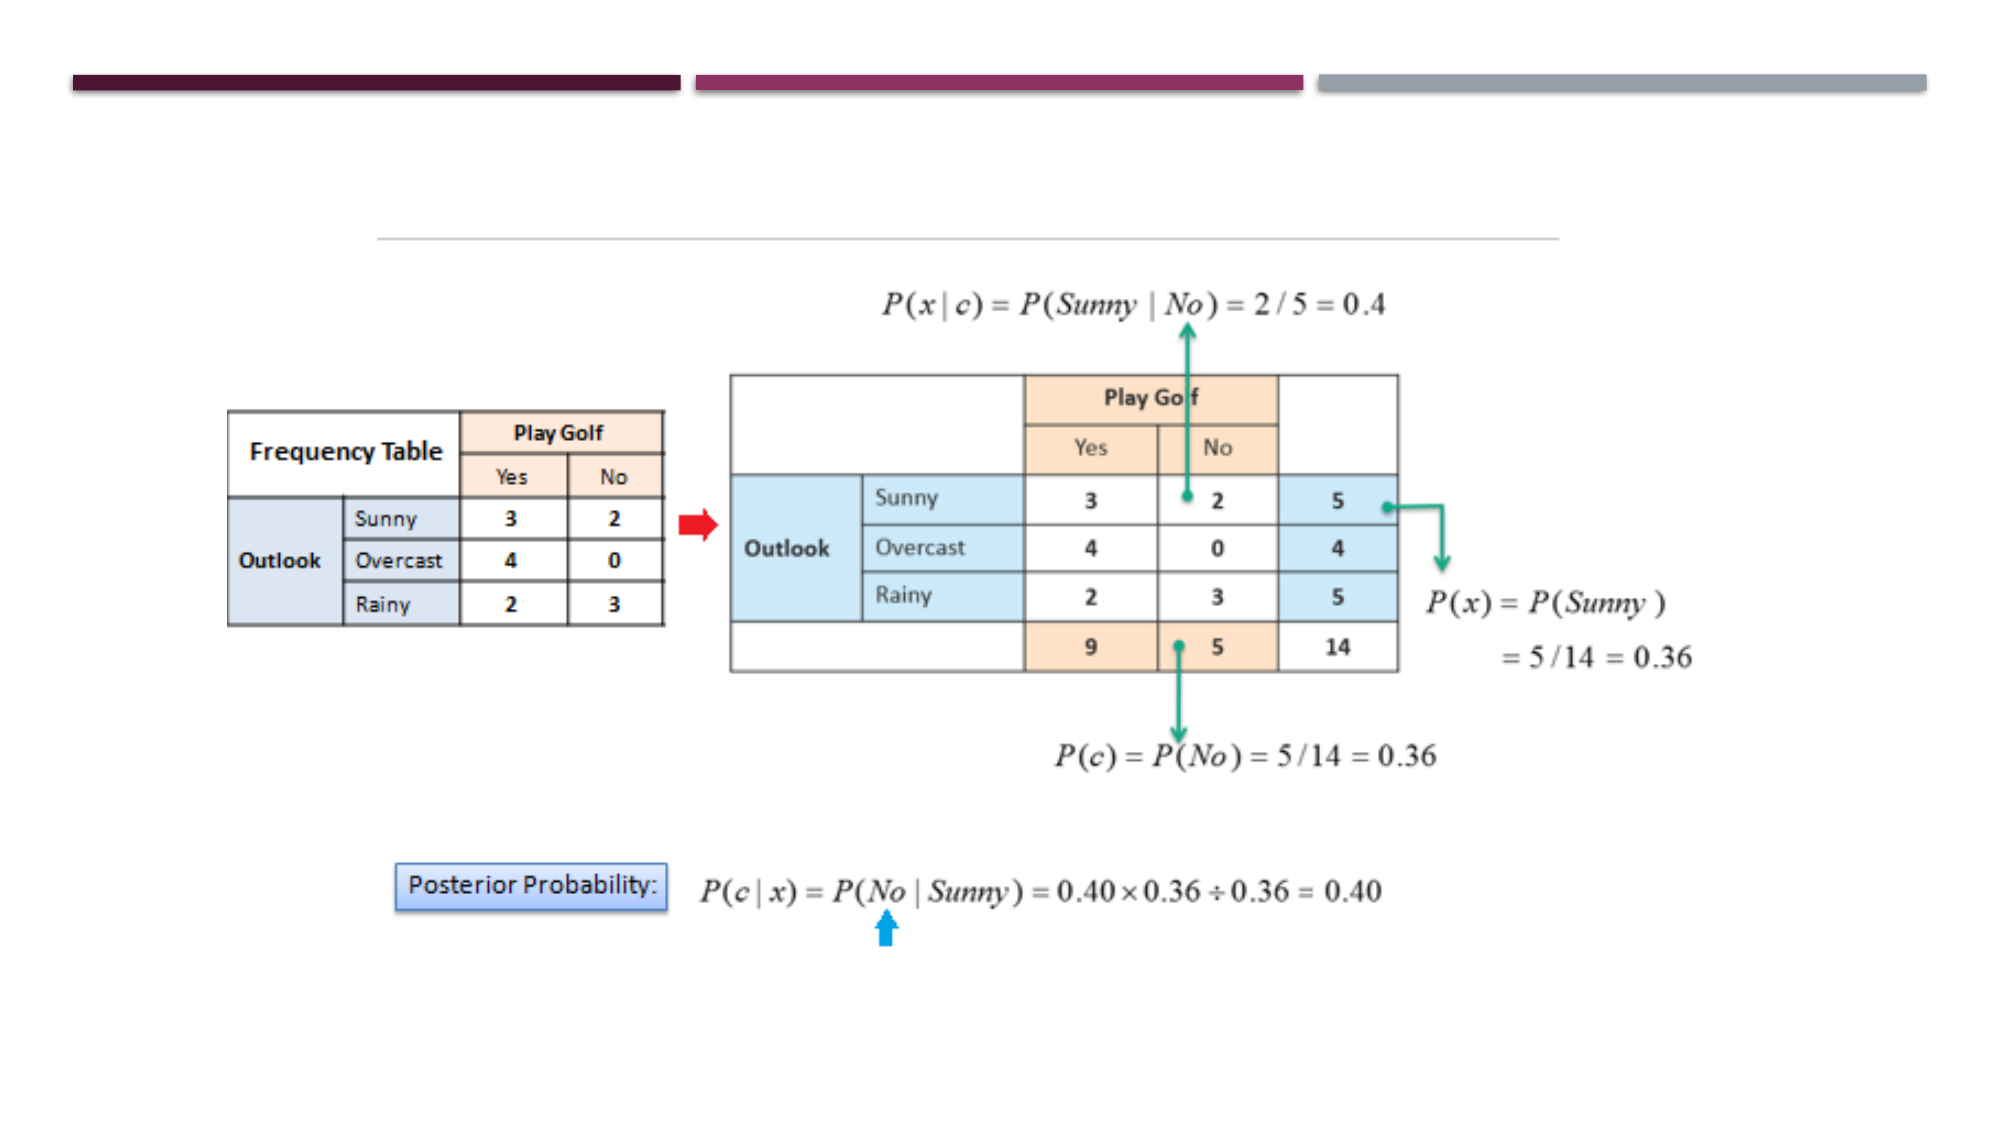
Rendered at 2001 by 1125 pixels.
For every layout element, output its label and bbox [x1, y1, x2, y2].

picture [226, 237, 1725, 994]
